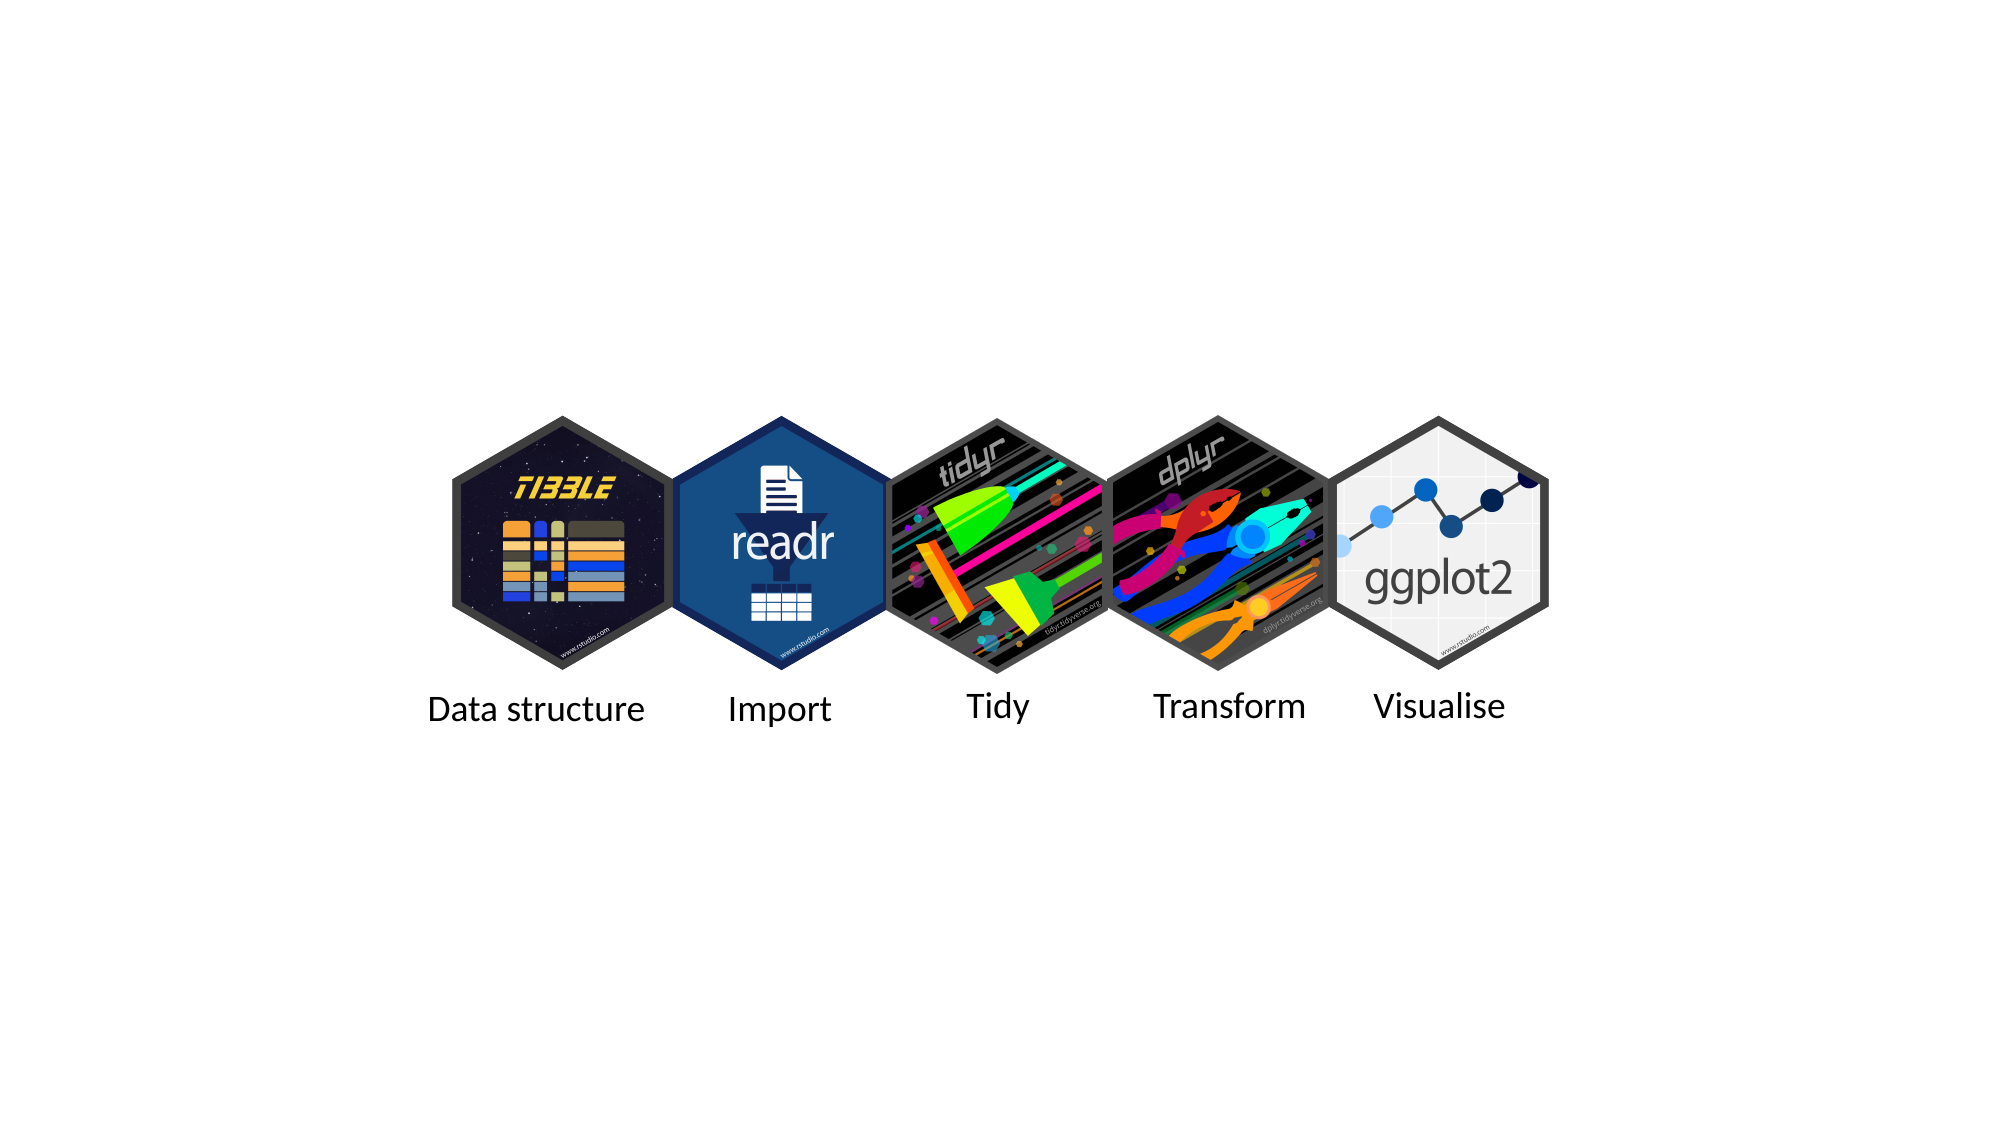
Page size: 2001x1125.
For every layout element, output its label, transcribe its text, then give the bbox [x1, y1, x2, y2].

text_box Import [713, 676, 850, 737]
text_box Visualise [1385, 673, 1605, 734]
picture [452, 415, 1549, 674]
text_box Tidy [951, 673, 1123, 734]
text_box Transform [1138, 673, 1385, 734]
text_box Data structure [412, 676, 672, 737]
